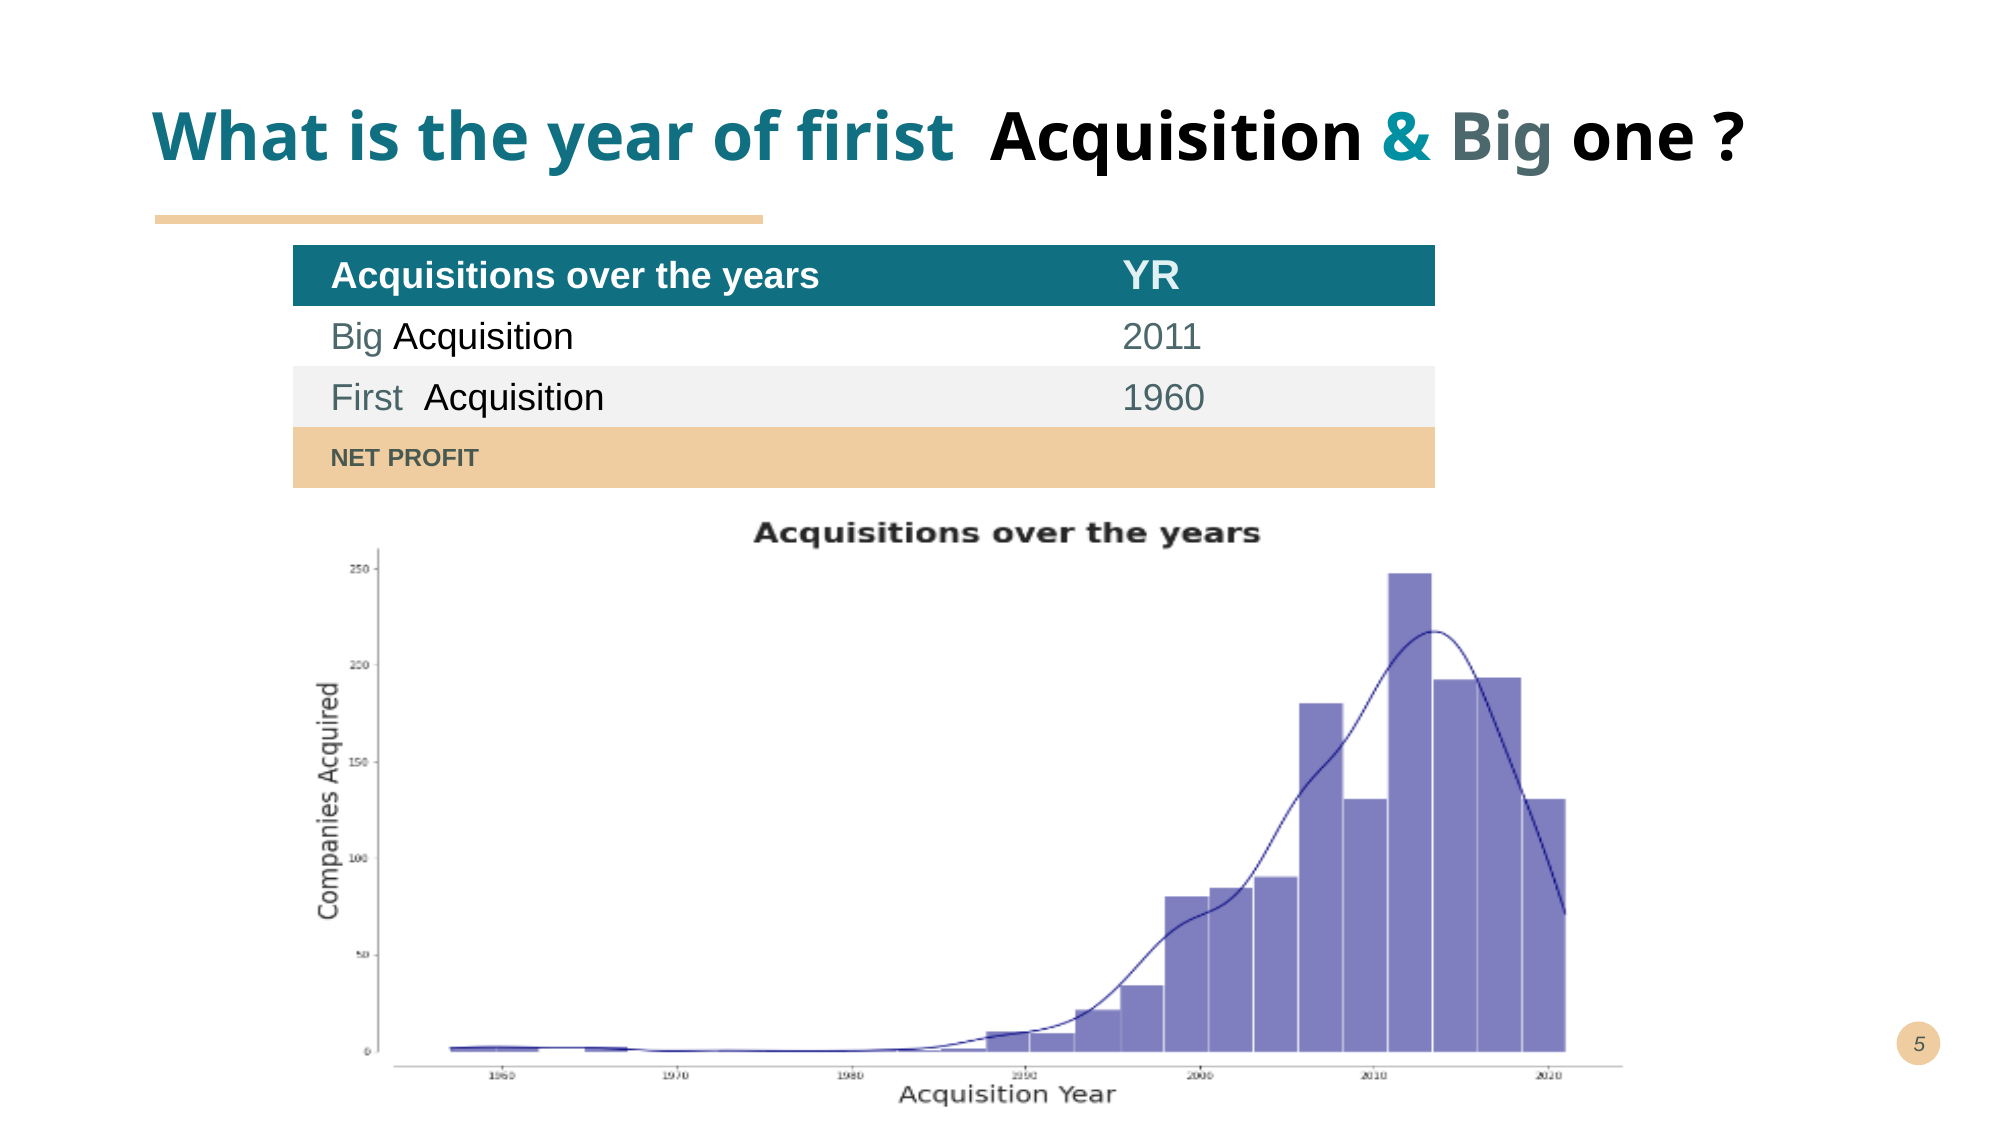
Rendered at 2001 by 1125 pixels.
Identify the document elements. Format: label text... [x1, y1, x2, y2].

table_cell Big Acquisition [293, 306, 1065, 366]
table_cell NET PROFIT [293, 427, 1065, 488]
slide_number 5 [1881, 1012, 1940, 1073]
table_cell [1065, 427, 1435, 488]
title What is the year of firist Acquisition & Big one ? [137, 59, 1863, 278]
table_cell 2011 [1065, 306, 1435, 366]
table_cell 1960 [1065, 366, 1435, 427]
chart [280, 495, 1717, 1125]
table_cell First Acquisition [293, 366, 1065, 427]
table_header YR [1065, 245, 1435, 306]
table_header Acquisitions over the years [293, 245, 1065, 306]
